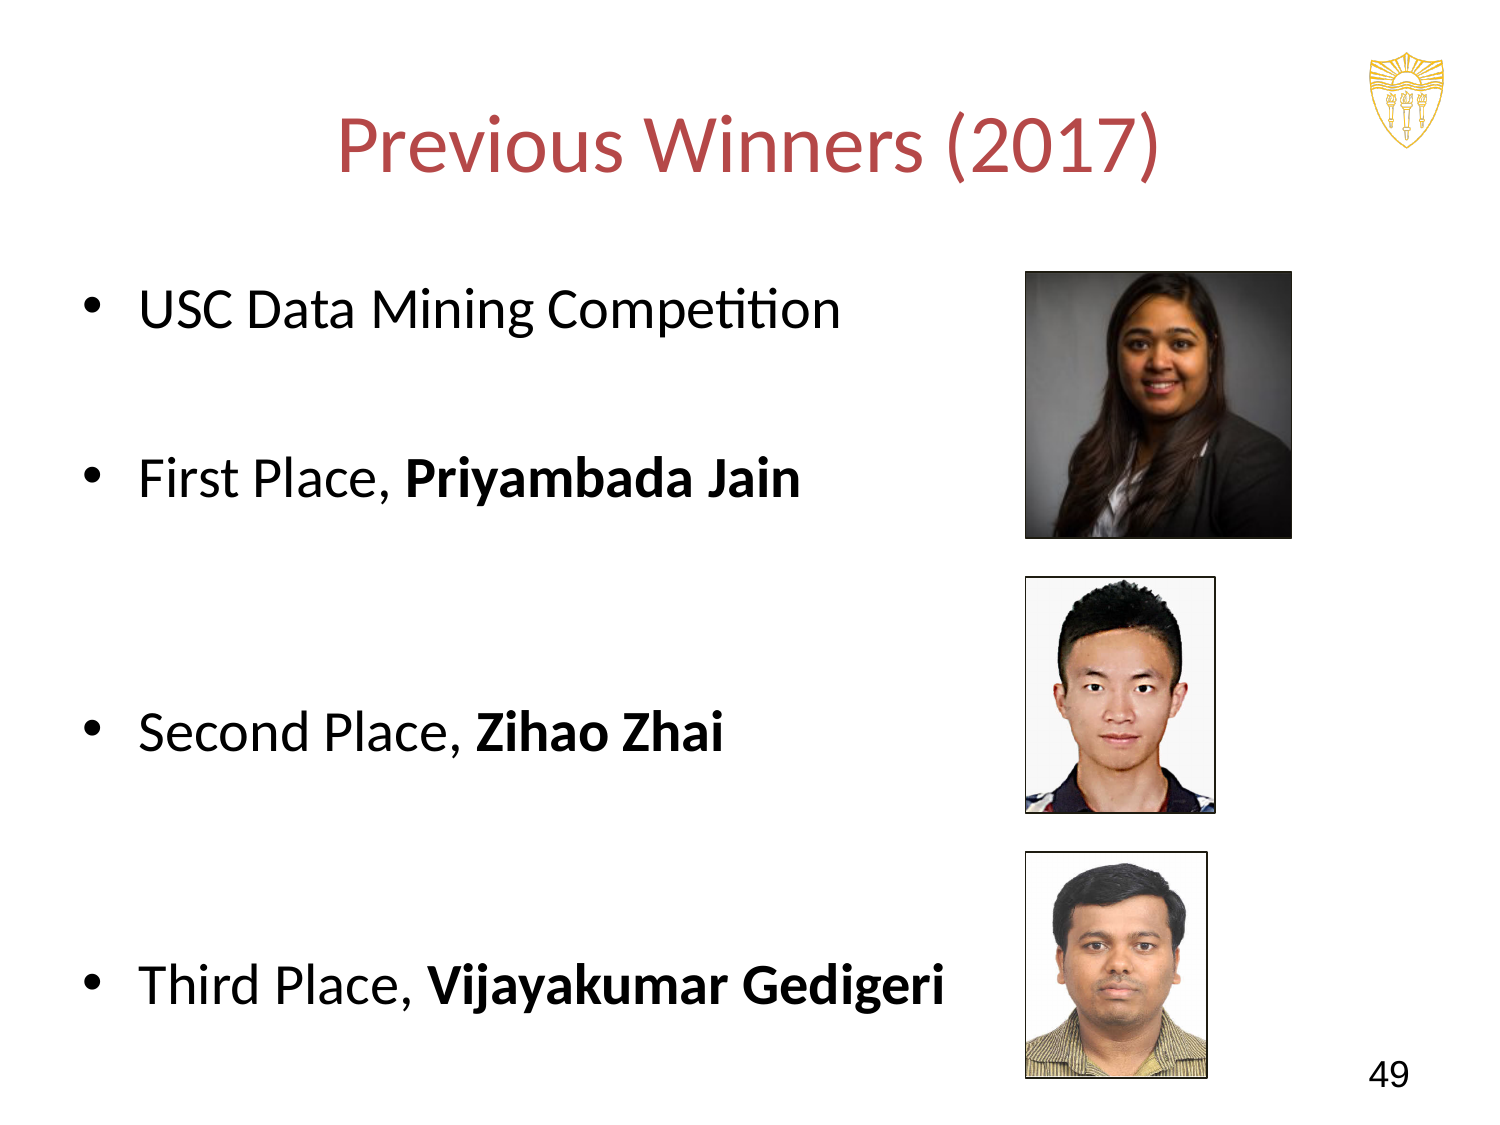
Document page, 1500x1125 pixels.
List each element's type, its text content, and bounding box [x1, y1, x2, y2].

picture [1345, 38, 1468, 162]
picture [1026, 272, 1292, 538]
slide_number ‹#› [1074, 1042, 1425, 1103]
picture [1026, 577, 1215, 813]
picture [1026, 852, 1207, 1078]
list USC Data Mining Competition First Place, Priyambada Jain Second Place, Zihao Zhai Third Place, Vijayakumar Gedigeri [75, 262, 985, 1078]
title Previous Winners (2017) [75, 45, 1425, 233]
